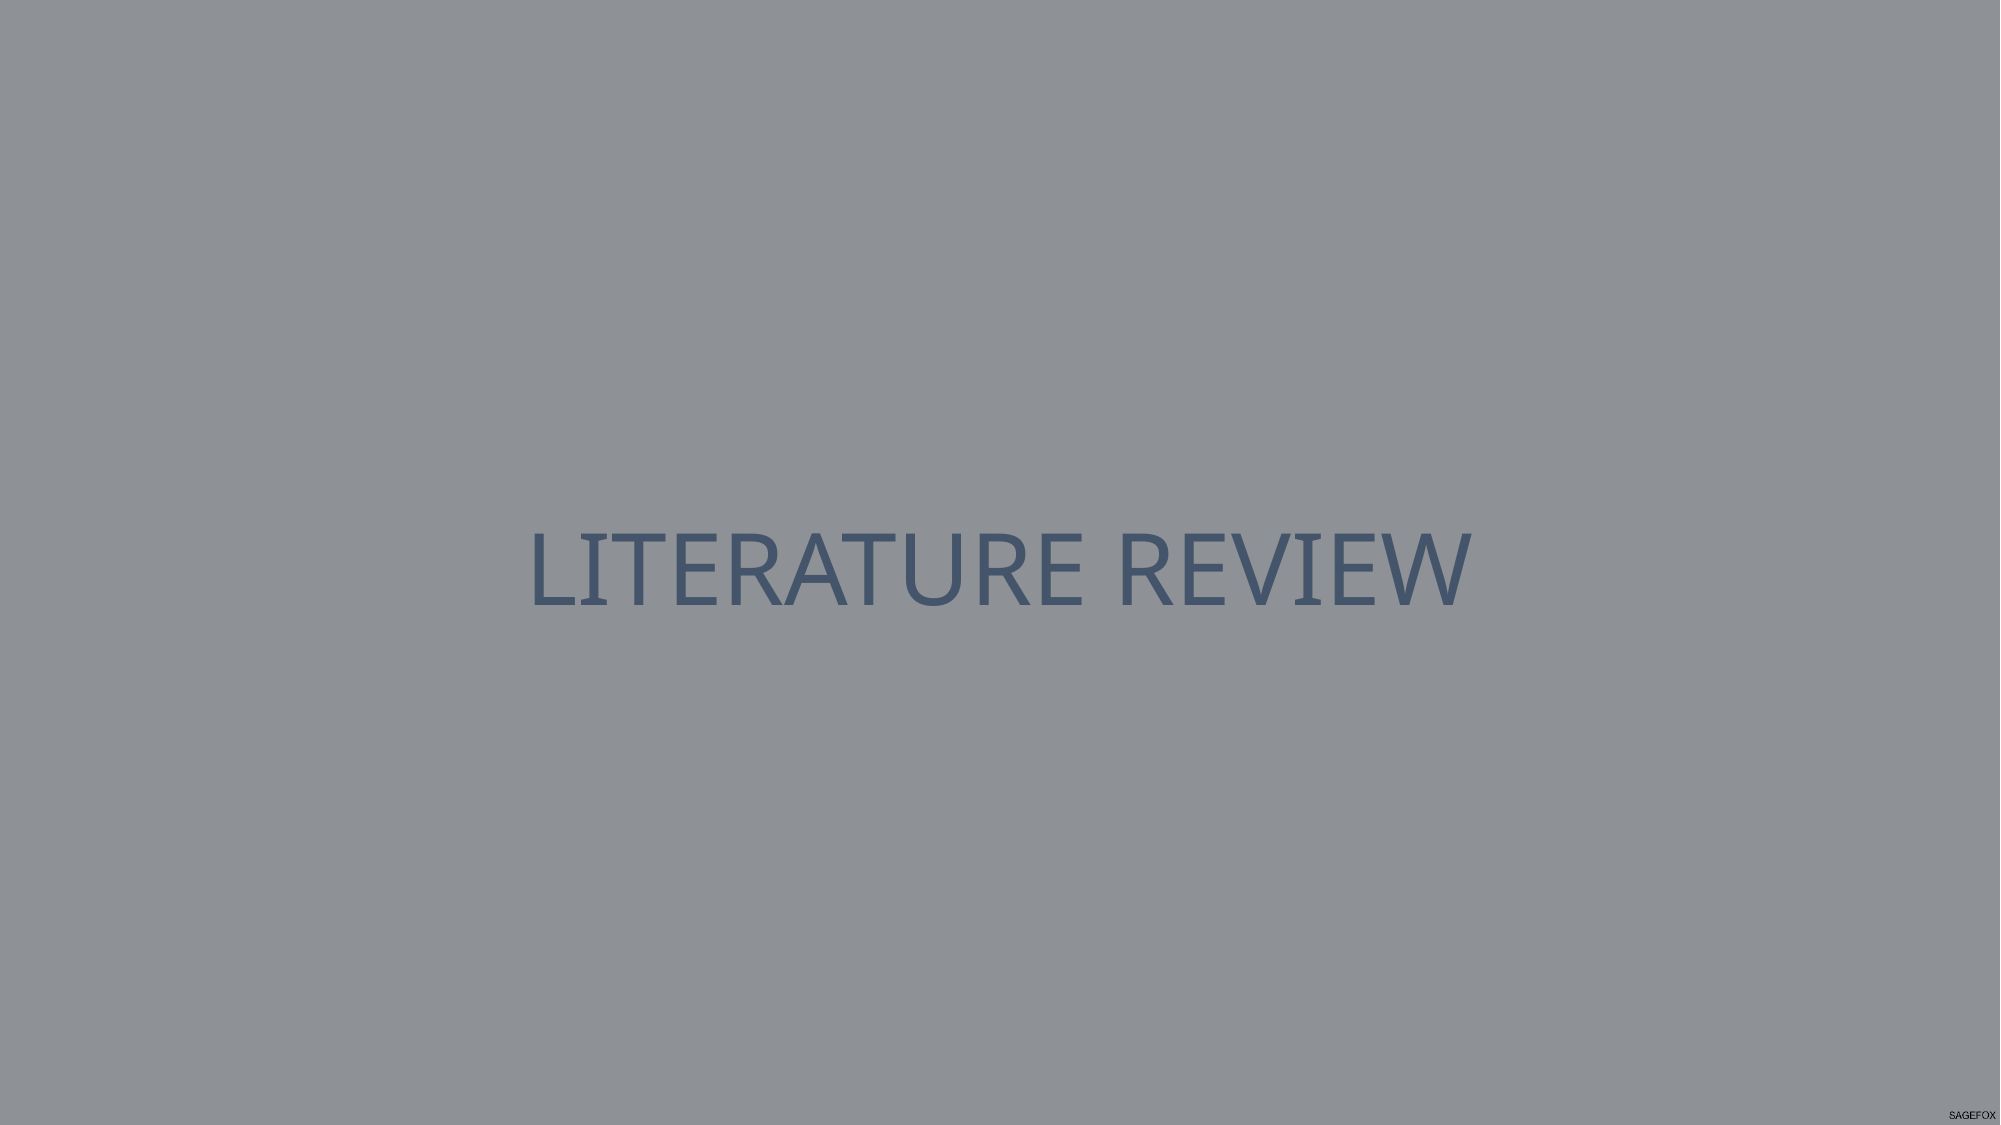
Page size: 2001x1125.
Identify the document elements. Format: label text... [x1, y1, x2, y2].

picture [1925, 1102, 2000, 1123]
title LITERATURE REVIEW [249, 455, 1750, 683]
